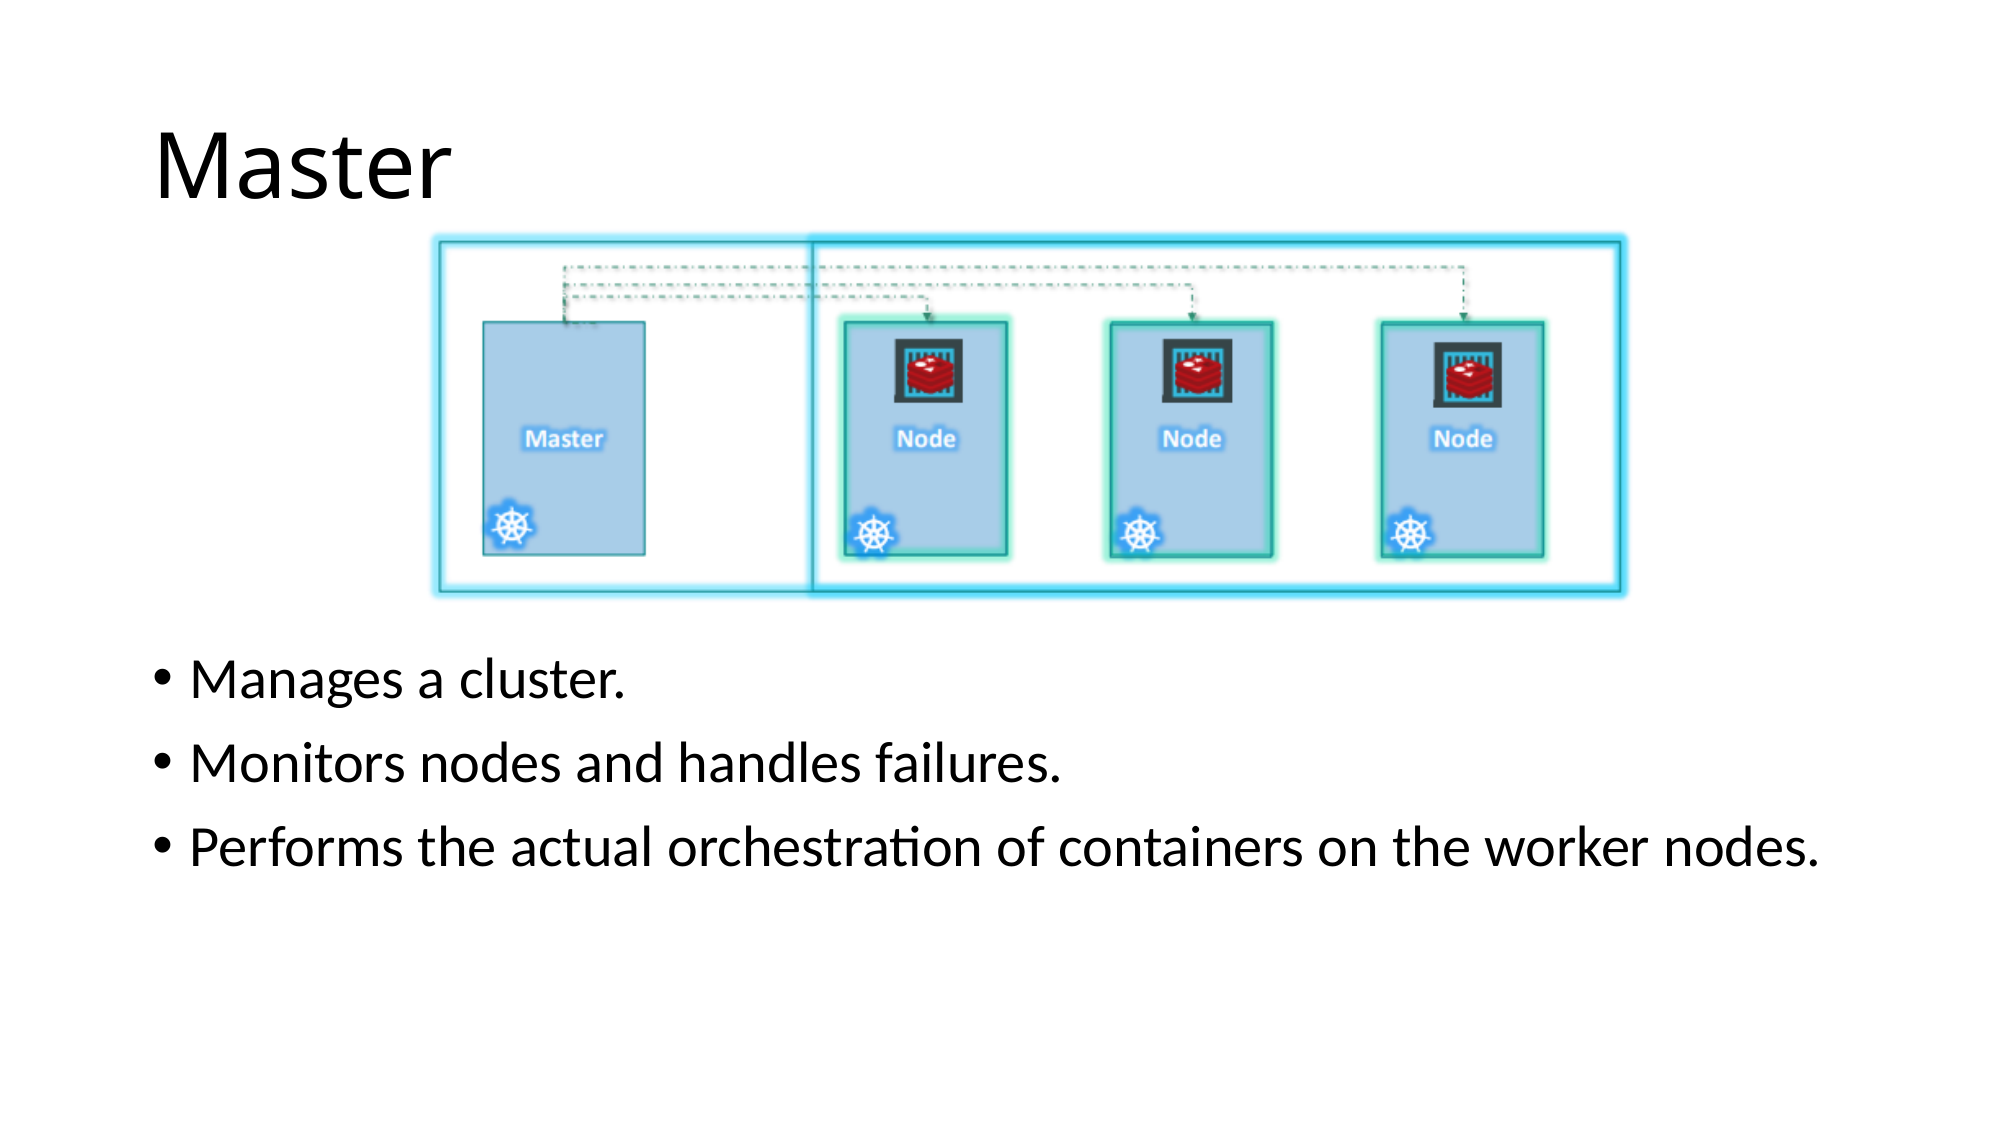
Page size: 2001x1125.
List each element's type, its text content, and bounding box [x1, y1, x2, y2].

list Manages a cluster. Monitors nodes and handles failures. Performs the actual orchestration of containers on the worker nodes. [137, 299, 1863, 1014]
picture [424, 223, 1641, 611]
title Master [137, 59, 1863, 278]
